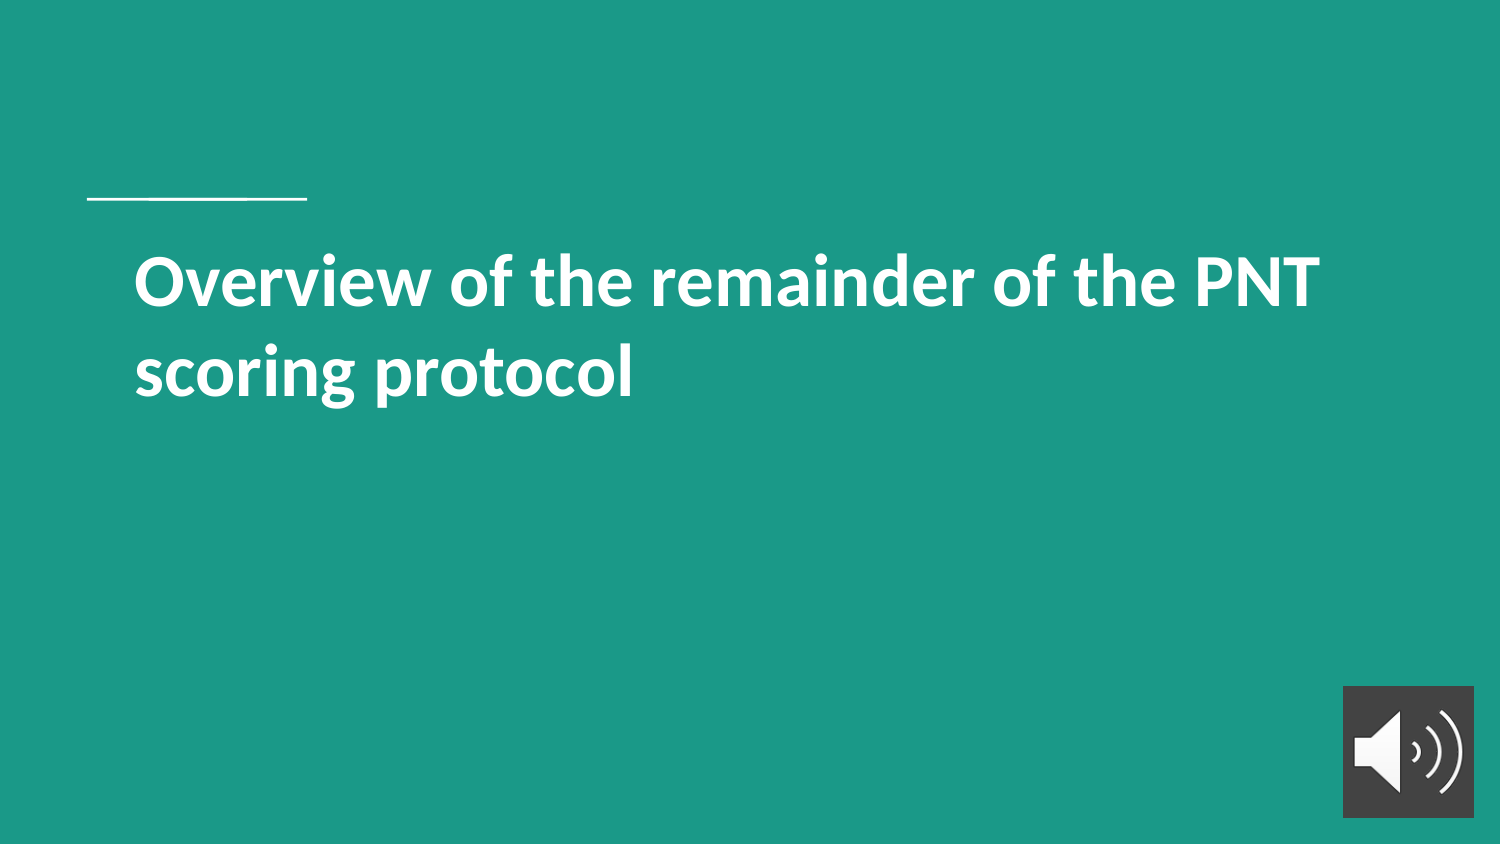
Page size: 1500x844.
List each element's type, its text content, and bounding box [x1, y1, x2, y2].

picture [1341, 685, 1476, 819]
title Overview of the remainder of the PNT scoring protocol [119, 216, 1381, 466]
